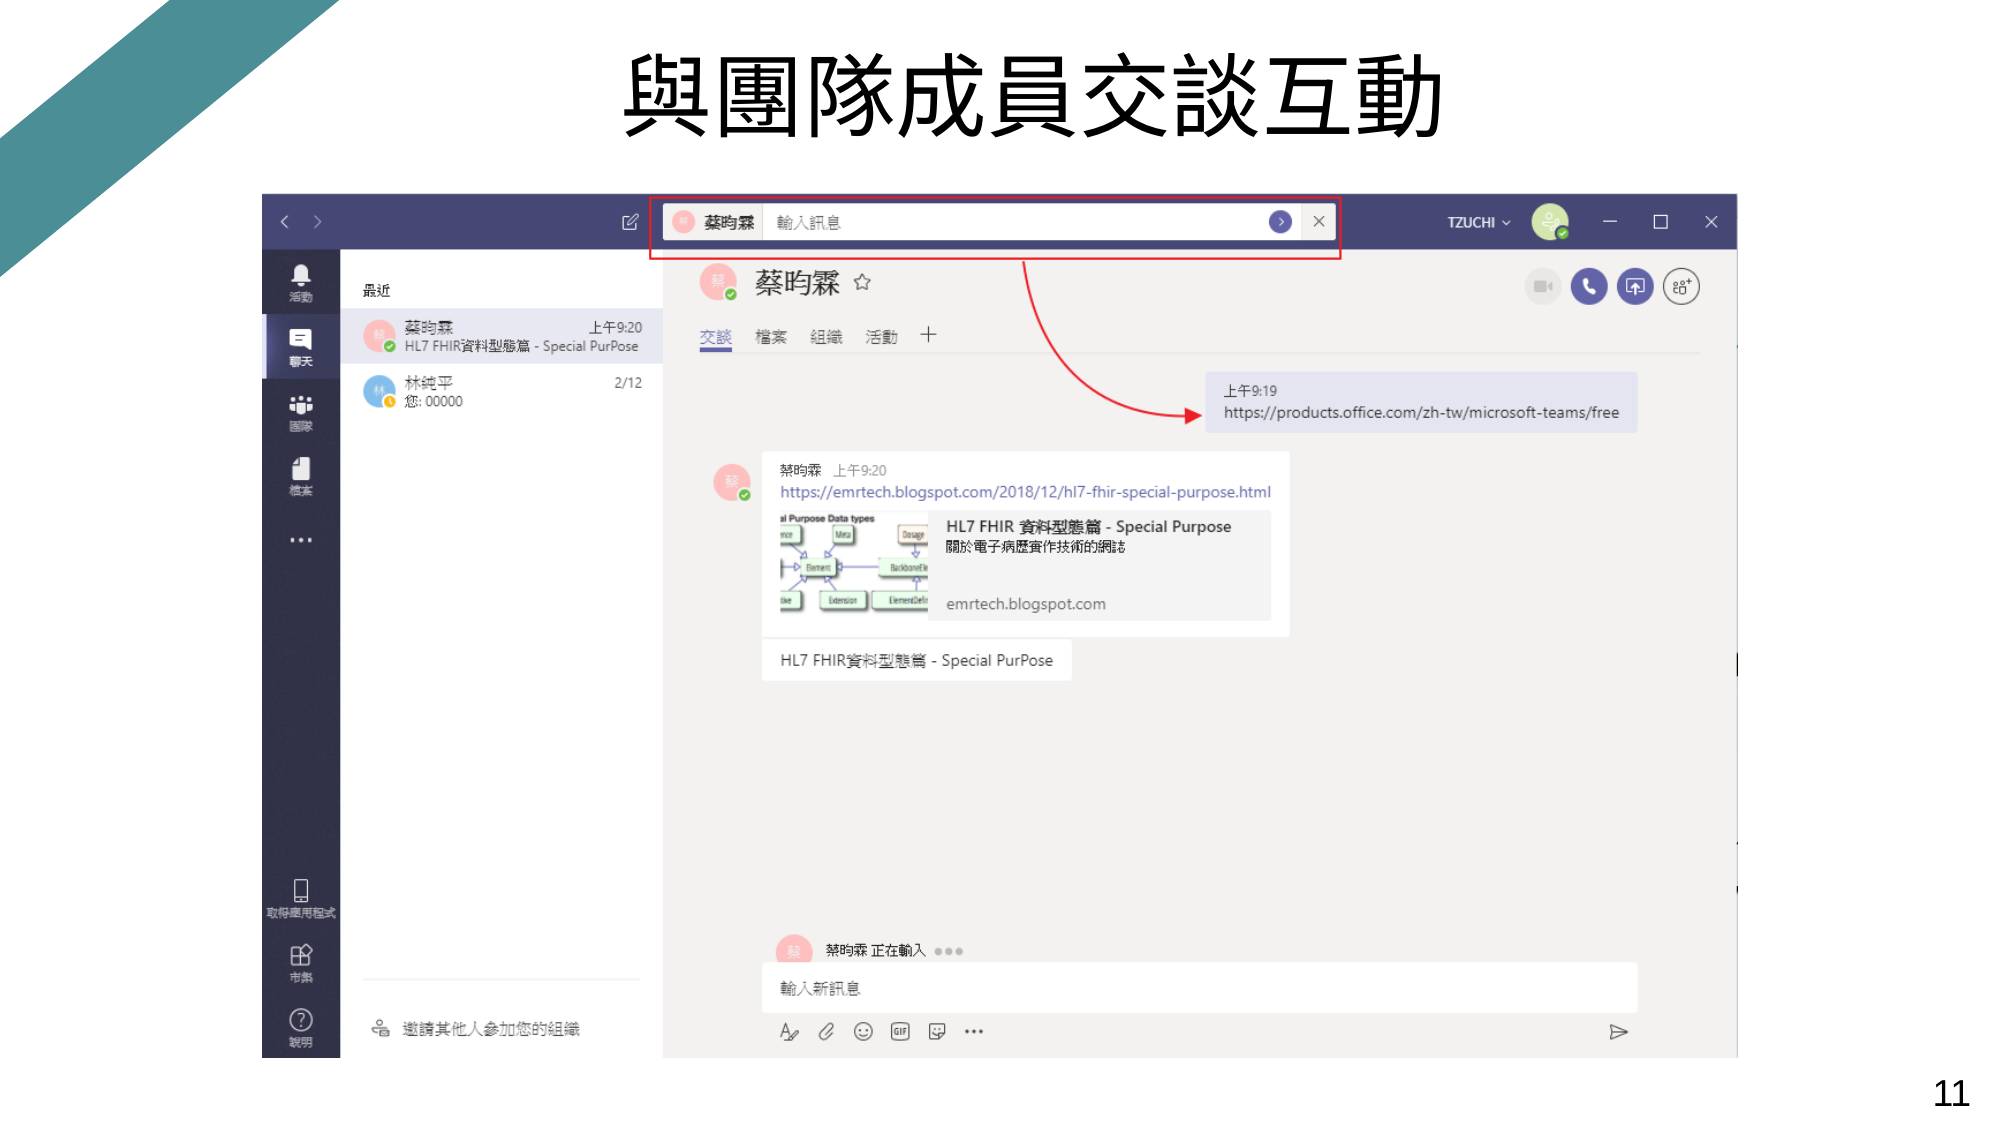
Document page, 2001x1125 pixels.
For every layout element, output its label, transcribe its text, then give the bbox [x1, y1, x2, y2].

picture [261, 193, 1738, 1058]
text_box 11 [1917, 1061, 2000, 1125]
title 與團隊成員交談互動 [606, 43, 1466, 148]
